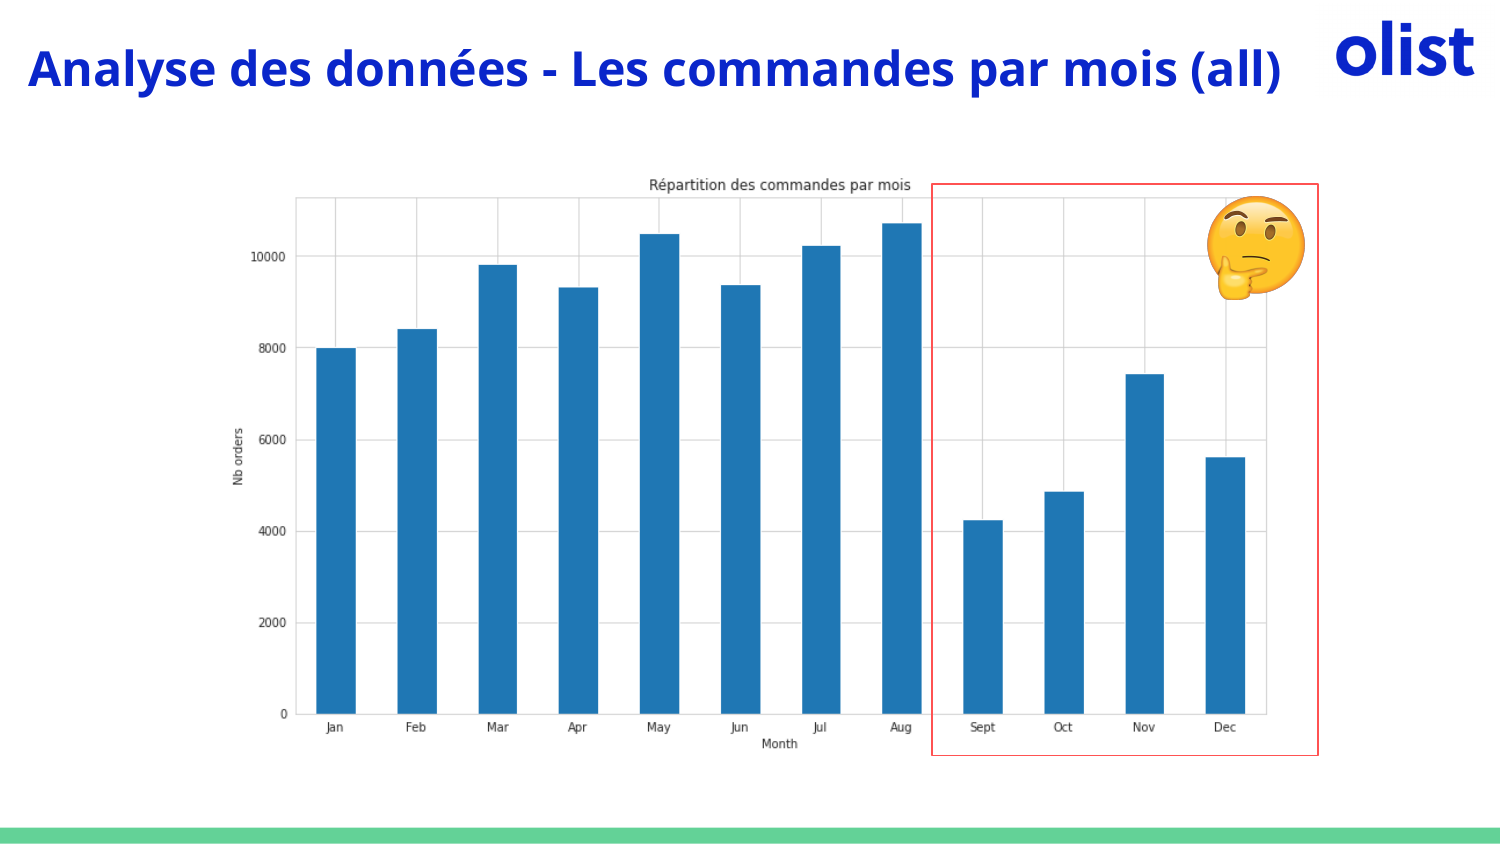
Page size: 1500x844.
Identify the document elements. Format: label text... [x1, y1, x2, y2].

picture [1315, 3, 1495, 98]
text_box [1279, 184, 1319, 756]
picture [226, 169, 1308, 759]
title Analyse des données - Les commandes par mois (all) [13, 22, 1412, 117]
